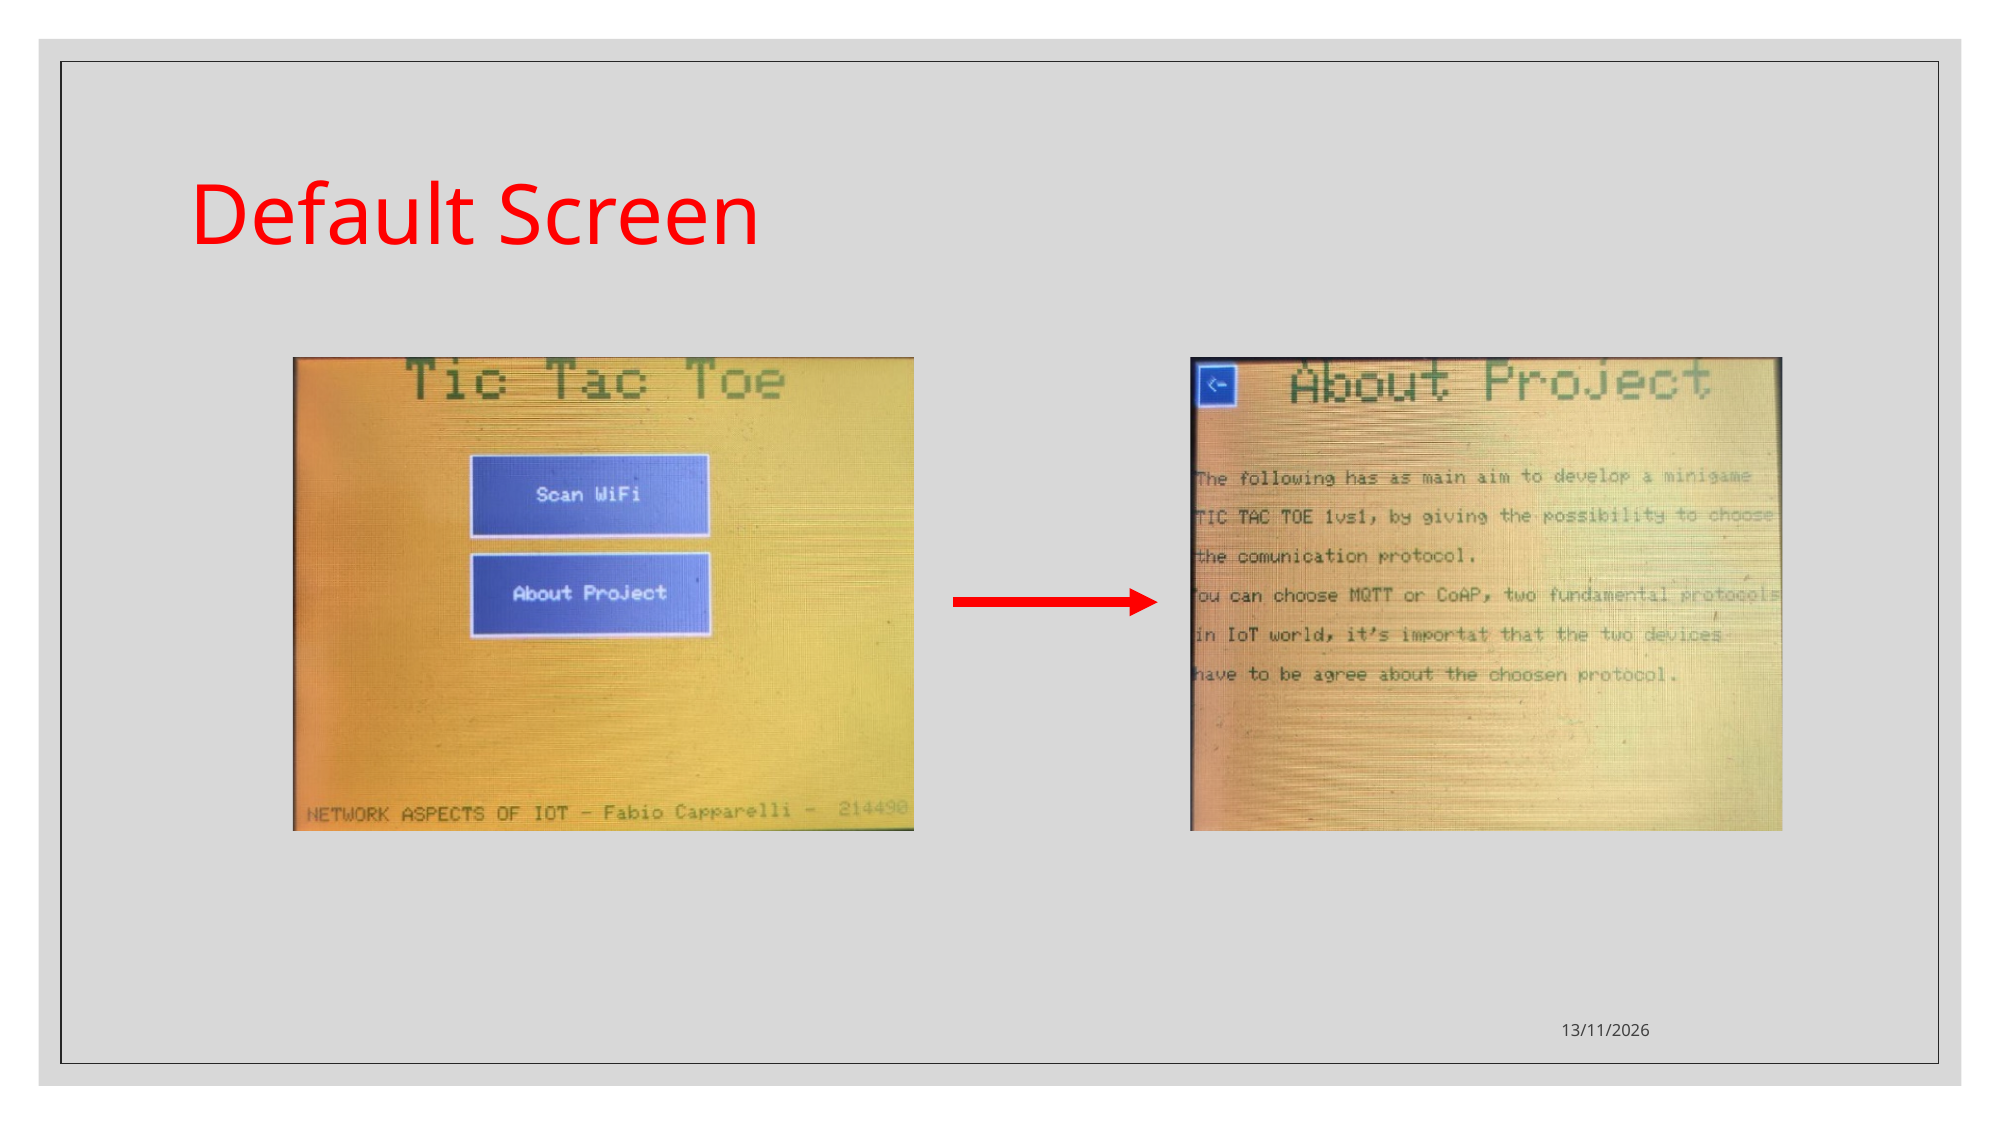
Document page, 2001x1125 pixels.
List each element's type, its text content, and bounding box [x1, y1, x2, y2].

picture [1190, 298, 1783, 891]
picture [292, 283, 914, 905]
title Default Screen [174, 105, 1825, 331]
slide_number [1190, 990, 1665, 1050]
